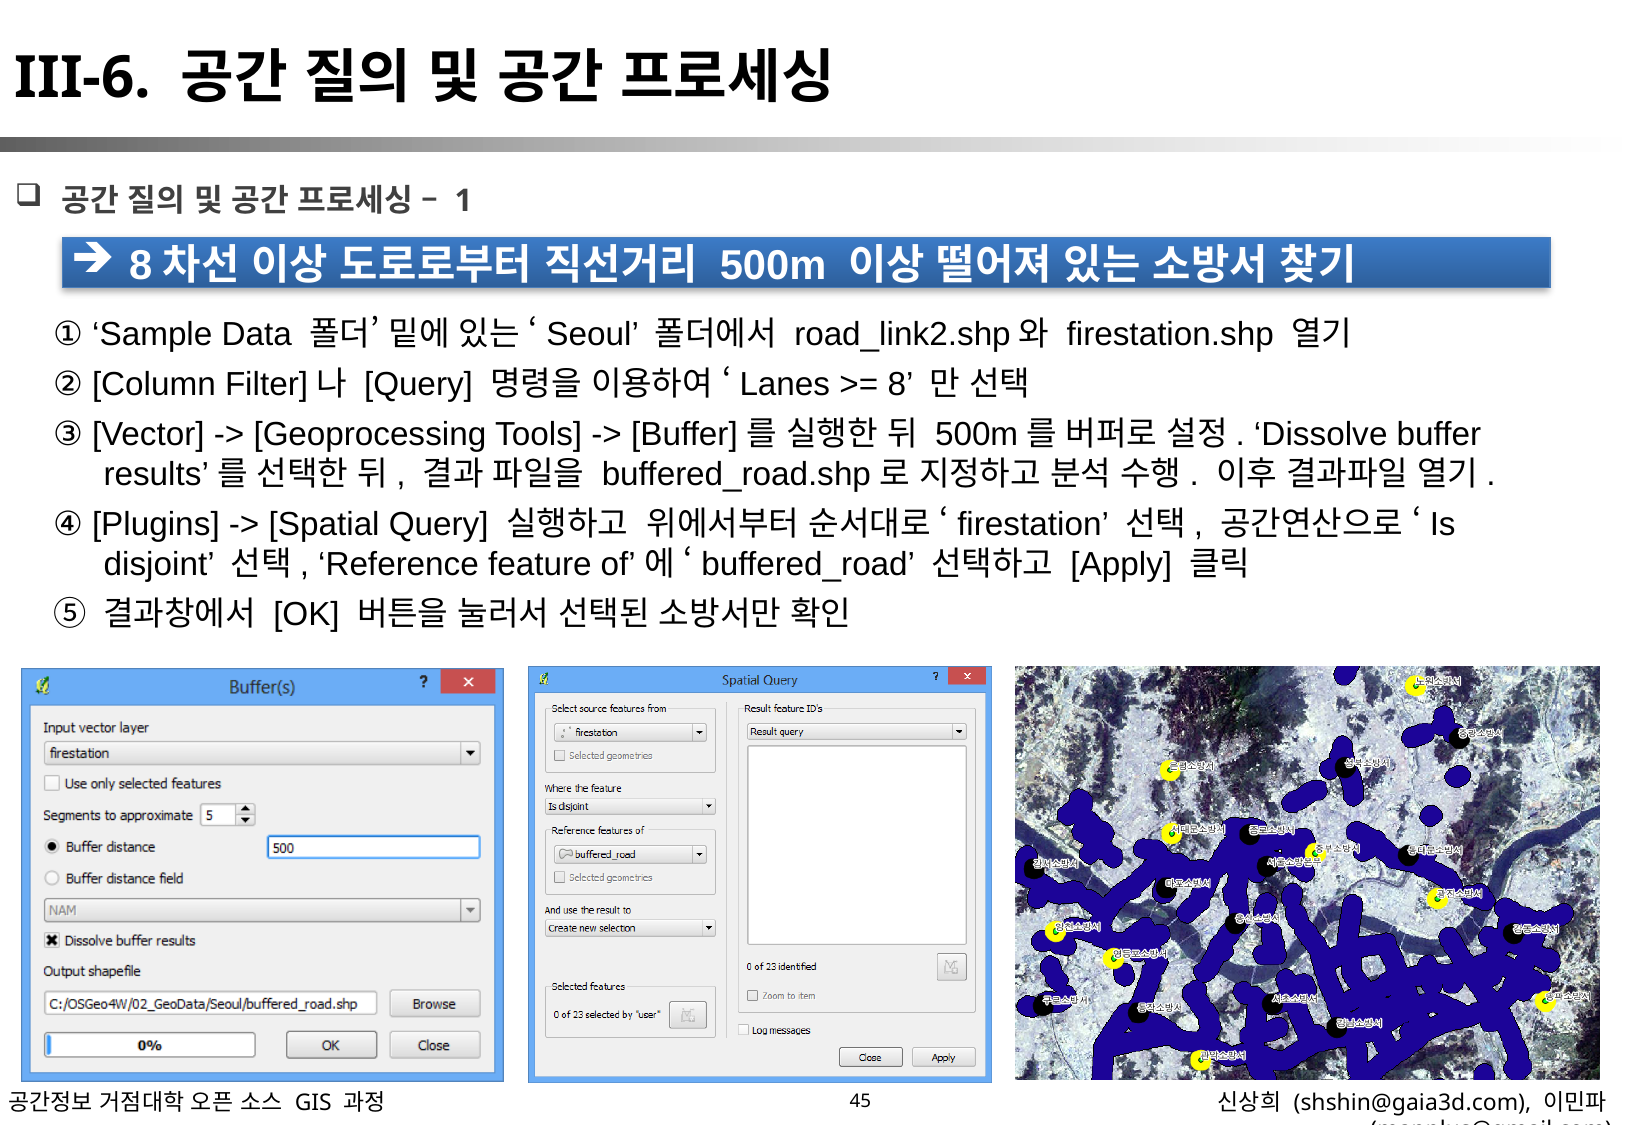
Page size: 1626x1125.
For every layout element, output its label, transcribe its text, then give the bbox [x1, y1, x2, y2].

text_box ① ‘Sample Data 폴더’ 밑에 있는 ‘Seoul’ 폴더에서 road_link2.shp와 firestation.shp 열기 ② [Column Filter]나 [Query] 명령을 이용하여 ‘Lanes >= 8’ 만 선택 ③ [Vector] -> [Geoprocessing Tools] -> [Buffer]를 실행한 뒤 500m를 버퍼로 설정. ‘Dissolve buffer results’를 선택한 뒤, 결과 파일을 buffered_road.shp로 지정하고 분석 수행. 이후 결과파일 열기. ④ [Plugins] -> [Spatial Query] 실행하고 위에서부터 순서대로 ‘firestation’ 선택, 공간연산으로 ‘Is disjoint’ 선택, ‘Reference feature of’에 ‘buffered_road’ 선택하고 [Apply] 클릭 ⑤ 결과창에서 [OK] 버튼을 눌러서 선택된 소방서만 확인 [44, 312, 1575, 632]
picture [20, 667, 504, 1082]
text_box 8차선 이상 도로로부터 직선거리 500m 이상 떨어져 있는 소방서 찾기 [62, 237, 1550, 288]
slide_number 45 [670, 1086, 1050, 1118]
picture [528, 665, 992, 1083]
text_box 공간 질의 및 공간 프로세싱 – 1 [0, 148, 1577, 231]
text_box III-6. 공간 질의 및 공간 프로세싱 [0, 0, 1478, 149]
picture [1015, 665, 1600, 1080]
